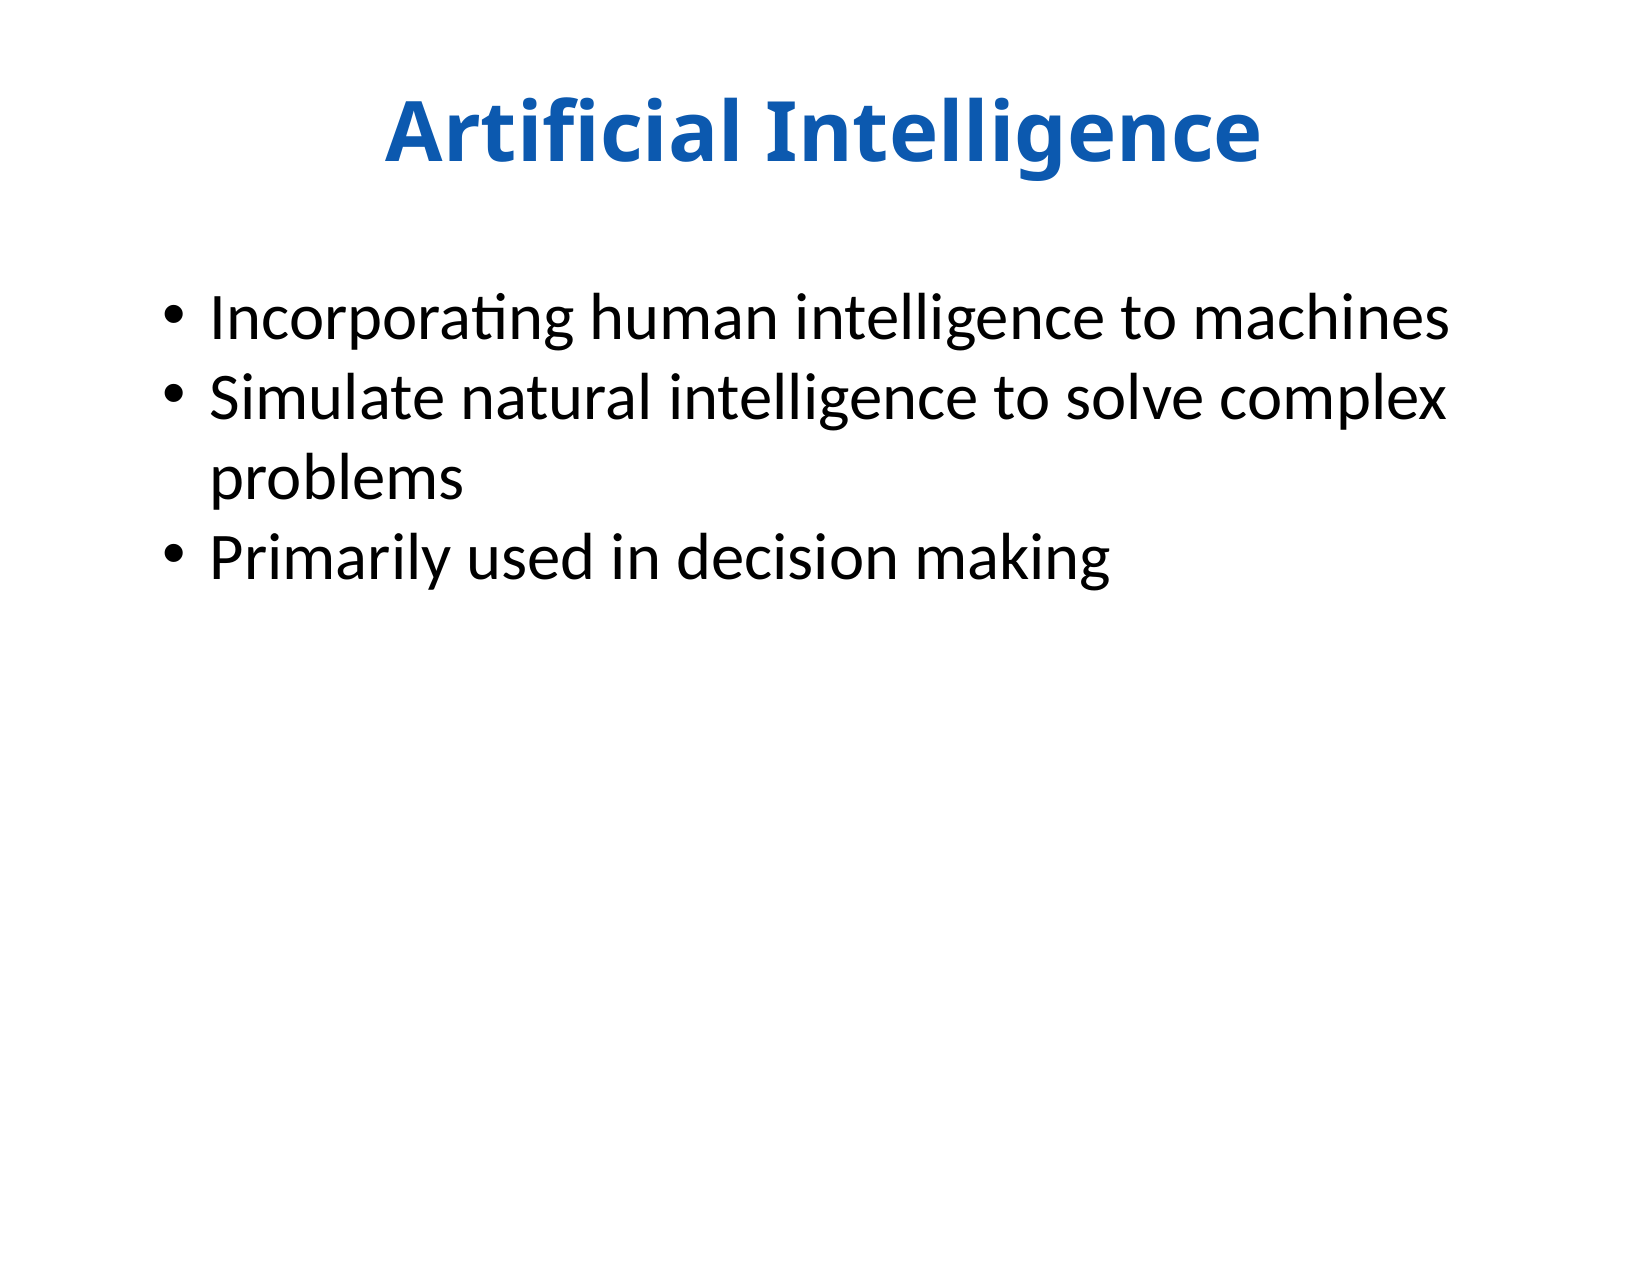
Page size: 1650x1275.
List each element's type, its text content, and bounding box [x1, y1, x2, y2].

title Artificial Intelligence [277, 77, 1373, 272]
list Incorporating human intelligence to machines Simulate natural intelligence to solve complex problems Primarily used in decision making [162, 272, 1488, 998]
